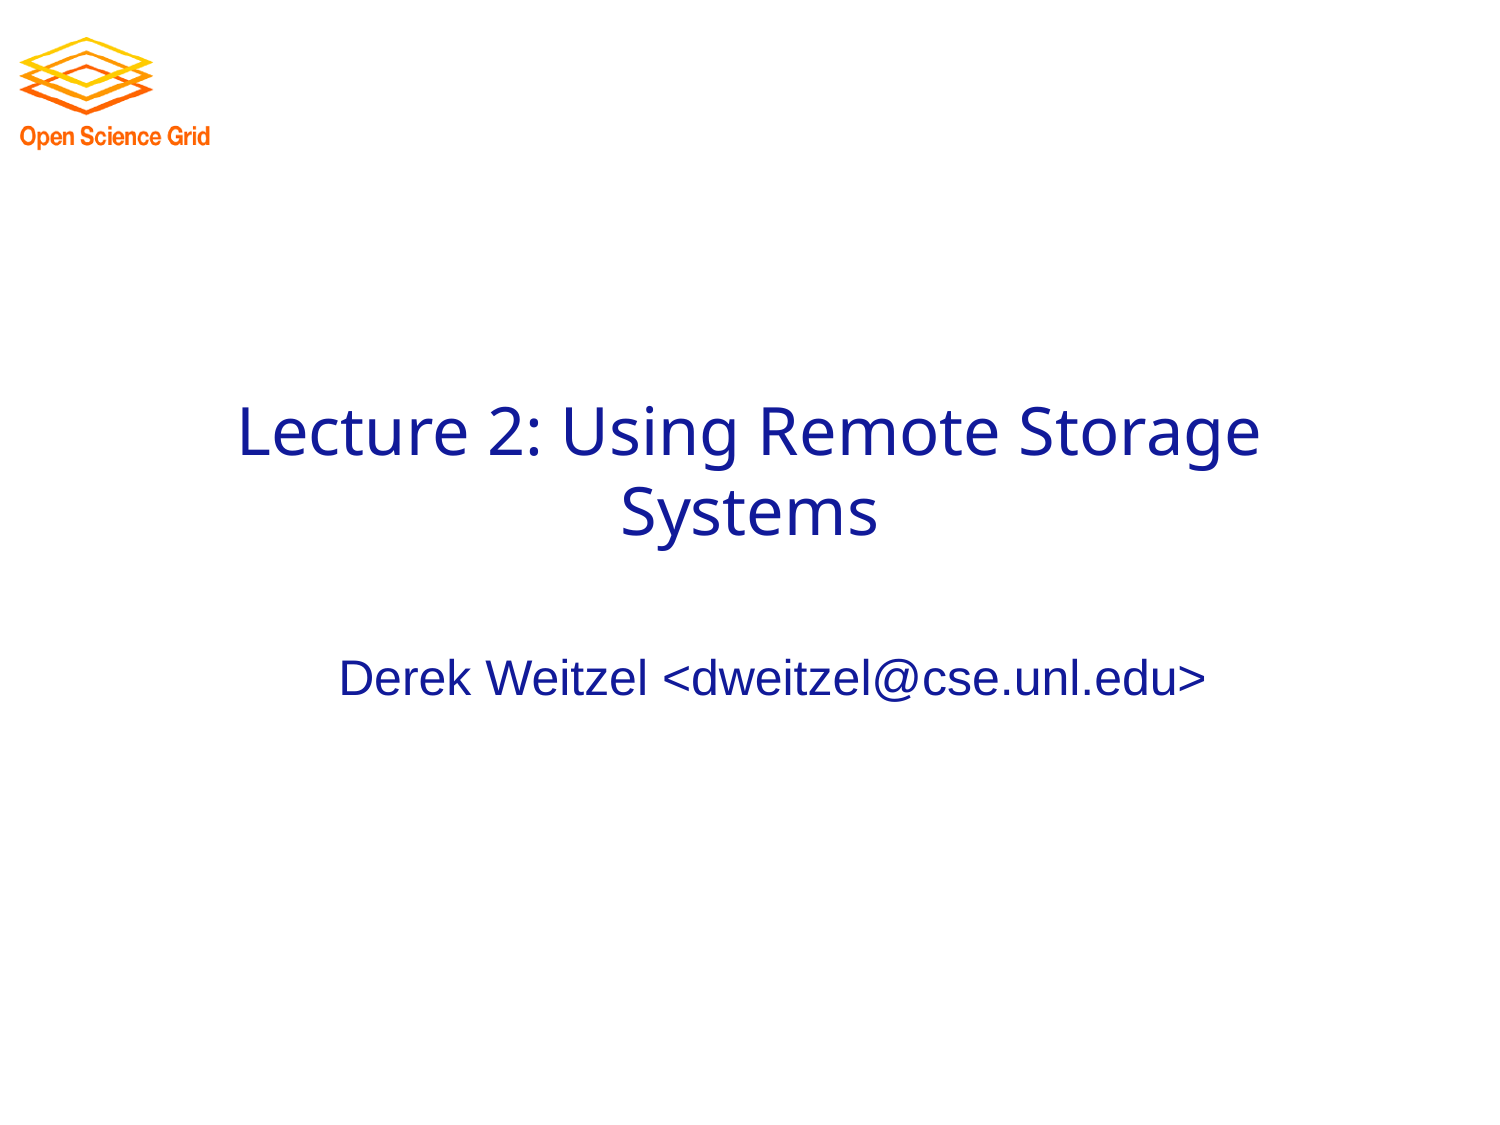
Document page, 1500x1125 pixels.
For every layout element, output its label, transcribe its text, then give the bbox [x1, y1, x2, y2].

subtitle Derek Weitzel <dweitzel@cse.unl.edu> [106, 637, 1440, 925]
title Lecture 2: Using Remote Storage Systems [112, 375, 1388, 563]
picture [0, 14, 229, 167]
